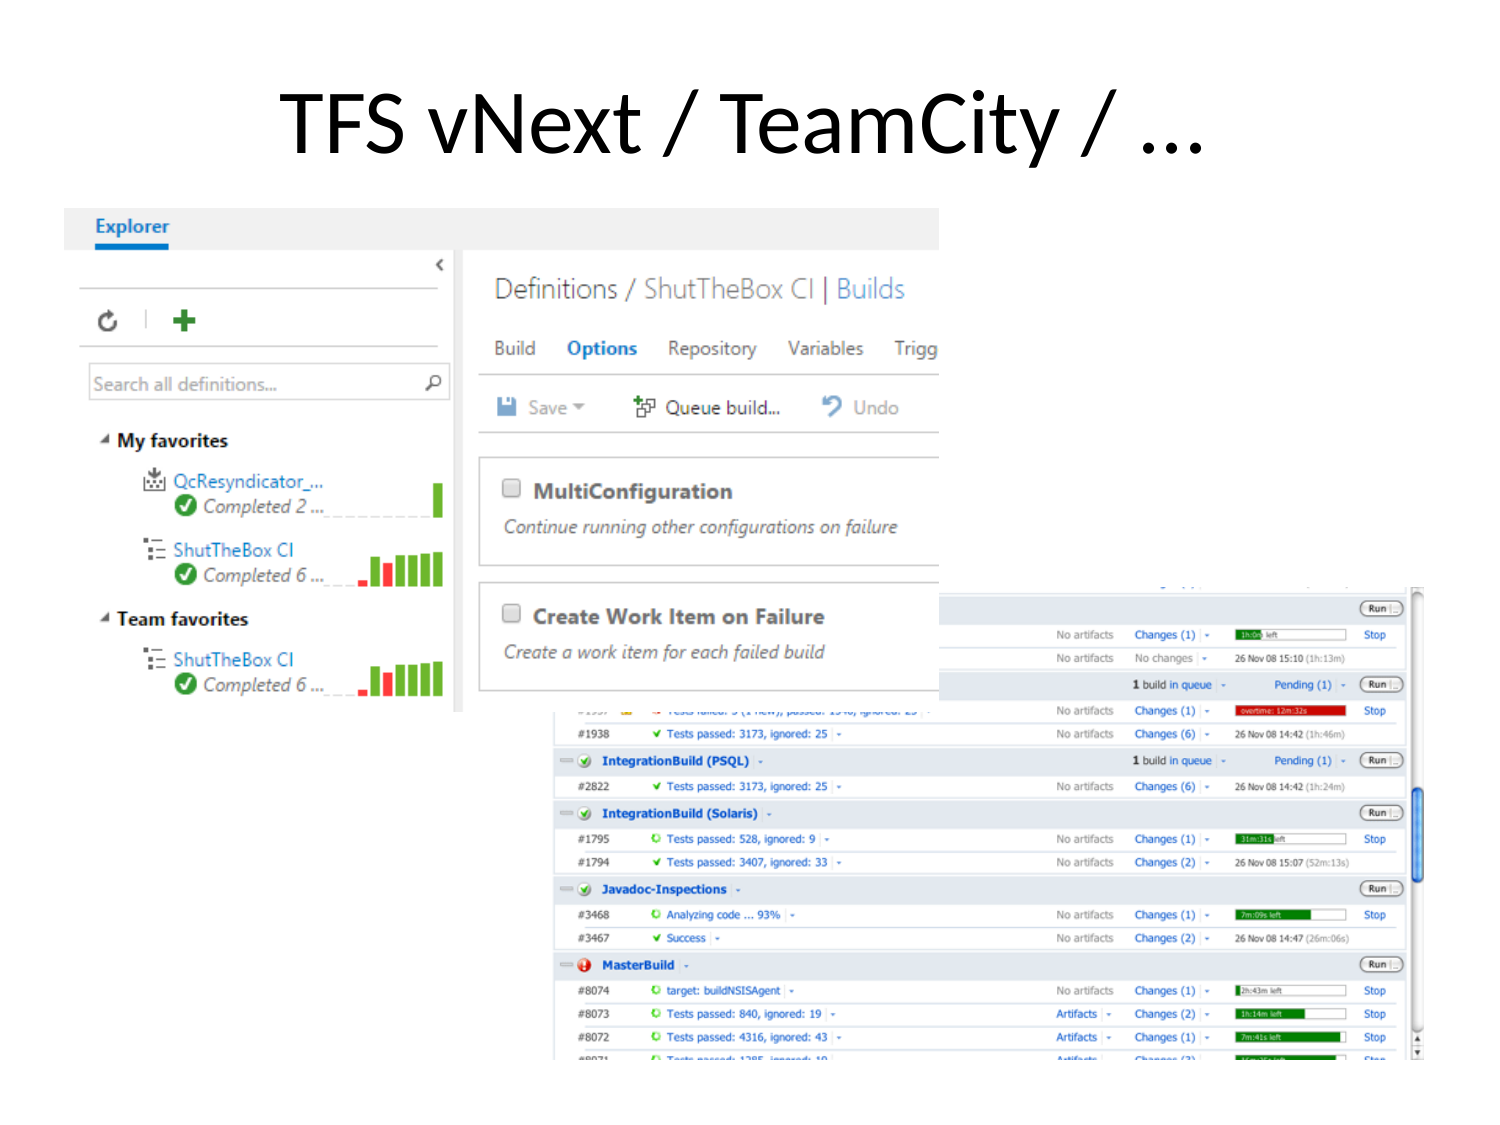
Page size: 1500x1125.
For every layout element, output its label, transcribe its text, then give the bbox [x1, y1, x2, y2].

list TFS vNext / TeamCity / ... [161, 54, 1328, 220]
picture [64, 207, 1425, 1060]
